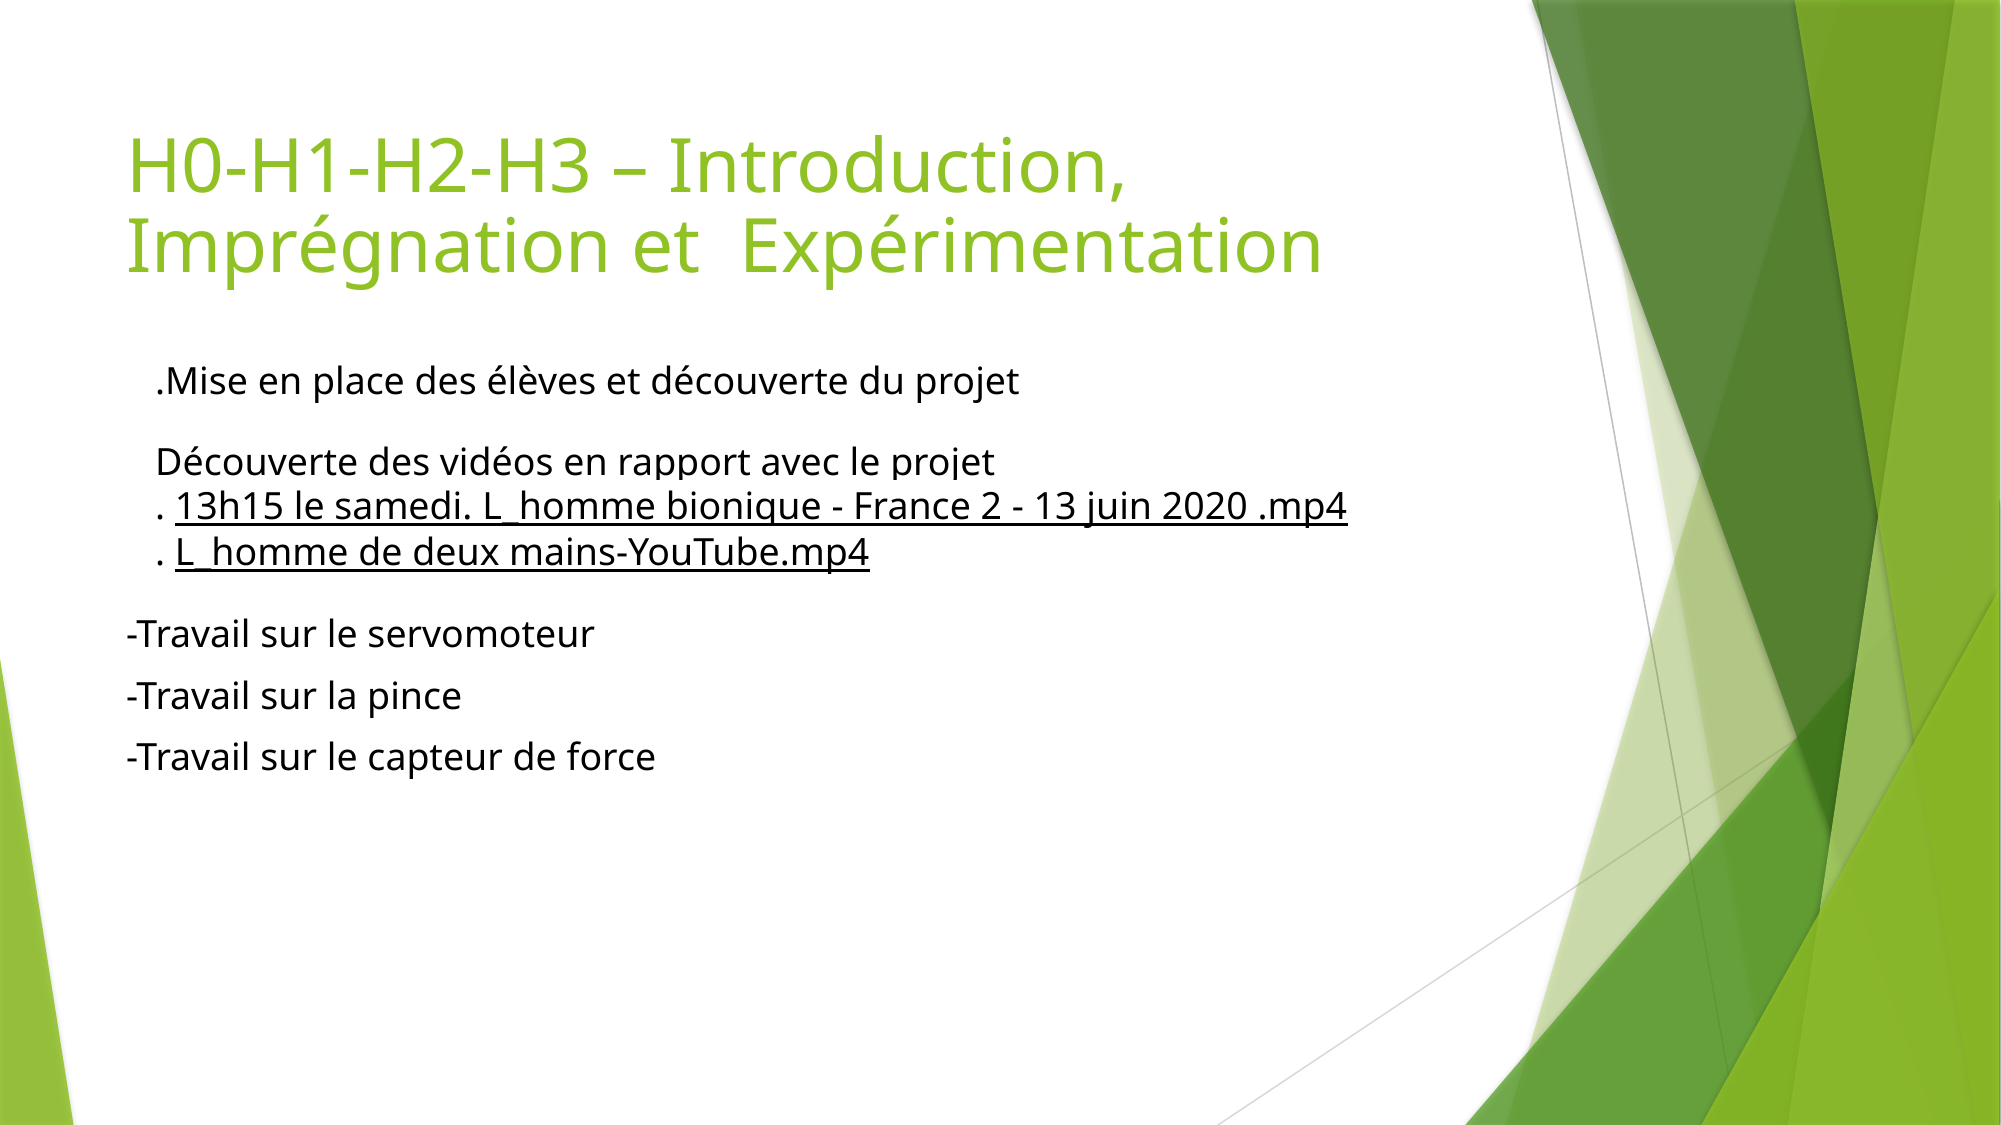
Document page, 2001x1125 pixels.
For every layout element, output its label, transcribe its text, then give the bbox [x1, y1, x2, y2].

list .Mise en place des élèves et découverte du projet Découverte des vidéos en rapport avec le projet . 13h15 le samedi. L_homme bionique - France 2 - 13 juin 2020 .mp4 . L_homme de deux mains-YouTube.mp4 -Travail sur le servomoteur -Travail sur la pince -Travail sur le capteur de force [111, 354, 1522, 992]
title H0-H1-H2-H3 – Introduction, Imprégnation et Expérimentation [111, 99, 1522, 317]
